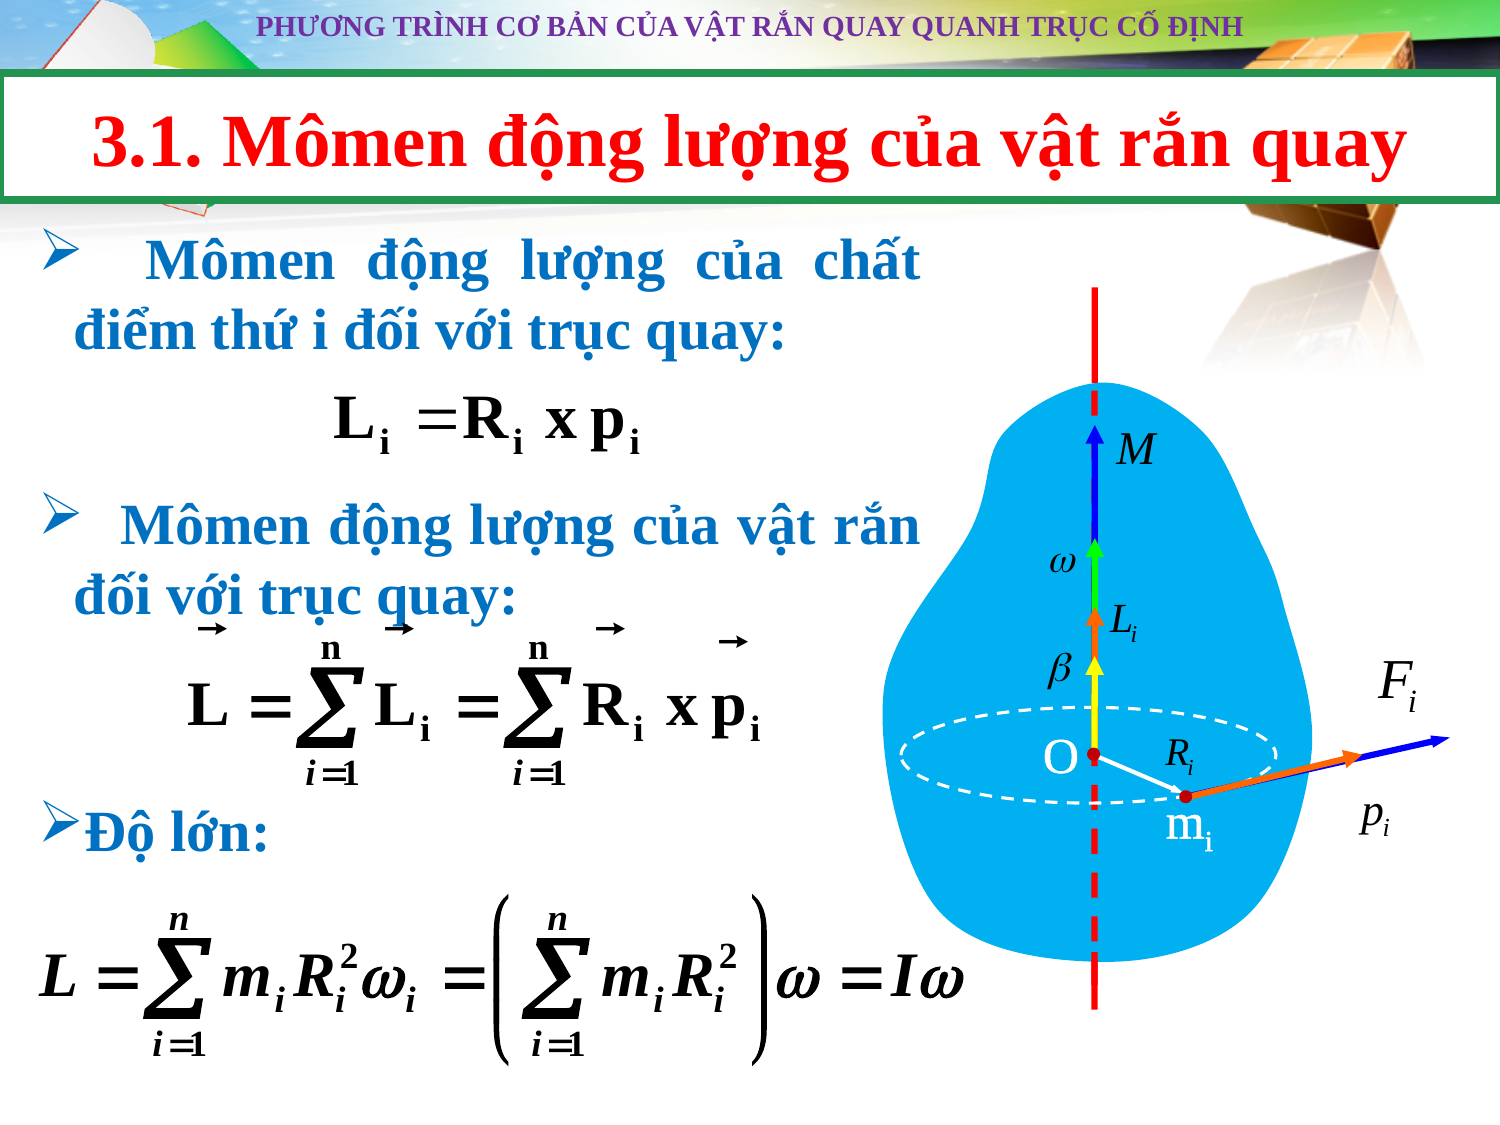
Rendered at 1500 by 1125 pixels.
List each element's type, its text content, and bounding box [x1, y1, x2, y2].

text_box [1043, 525, 1084, 583]
text_box [1193, 751, 1363, 796]
text_box [1093, 747, 1101, 761]
text_box Độ lớn: [21, 775, 961, 881]
text_box mi [1151, 781, 1239, 872]
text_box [1108, 409, 1172, 473]
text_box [1039, 633, 1082, 700]
text_box Mômen động lượng của vật rắn đối với trục quay: [21, 481, 938, 631]
text_box [1088, 538, 1102, 606]
text_box [921, 770, 1307, 960]
text_box [1088, 424, 1102, 538]
text_box PHƯƠNG TRÌNH CƠ BẢN CỦA VẬT RẮN QUAY QUANH TRỤC CỐ ĐỊNH [289, 1, 1500, 52]
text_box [178, 619, 782, 800]
text_box [1359, 736, 1450, 759]
text_box [1088, 656, 1101, 747]
text_box [884, 384, 1310, 782]
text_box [26, 885, 976, 1077]
text_box Mômen động lượng của chất điểm thứ i đối với trục quay: [21, 216, 938, 366]
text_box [1368, 632, 1435, 727]
text_box [1179, 793, 1193, 804]
text_box 3.1. Mômen động lượng của vật rắn quay [291, 71, 1500, 202]
text_box O [1028, 715, 1093, 790]
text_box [1102, 583, 1152, 654]
text_box [901, 707, 1152, 804]
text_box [324, 364, 651, 465]
text_box [1088, 606, 1097, 656]
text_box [1348, 772, 1402, 848]
picture [0, 0, 1500, 375]
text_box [1157, 719, 1205, 785]
text_box [1095, 707, 1202, 779]
text_box [1204, 717, 1276, 784]
